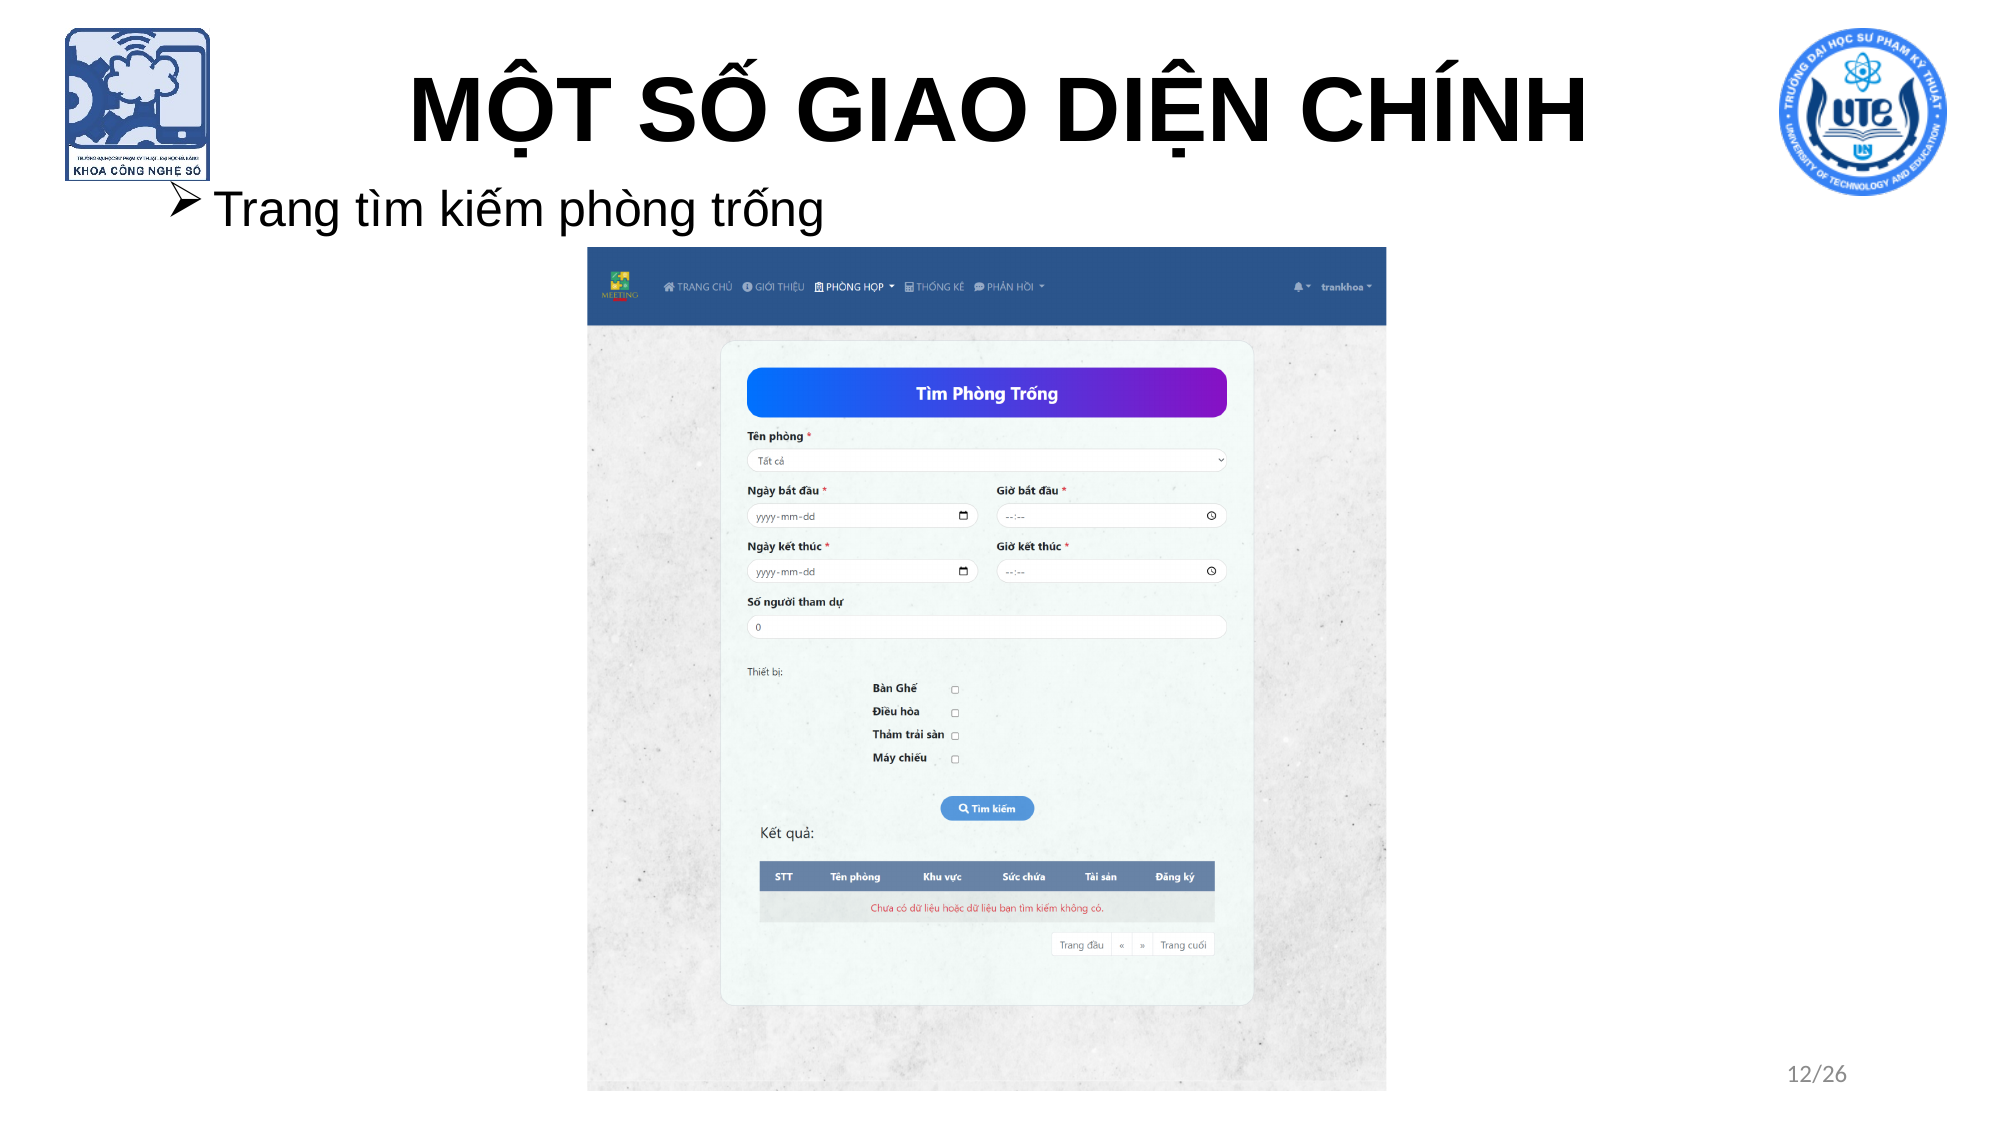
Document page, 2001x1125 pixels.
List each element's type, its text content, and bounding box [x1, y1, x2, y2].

picture [65, 28, 137, 181]
slide_number 12/26 [1412, 1042, 1863, 1103]
list Trang tìm kiếm phòng trống [151, 221, 1178, 263]
picture [587, 247, 1387, 1091]
picture [1863, 28, 1947, 196]
title MỘT SỐ GIAO DIỆN CHÍNH [137, 2, 1863, 221]
